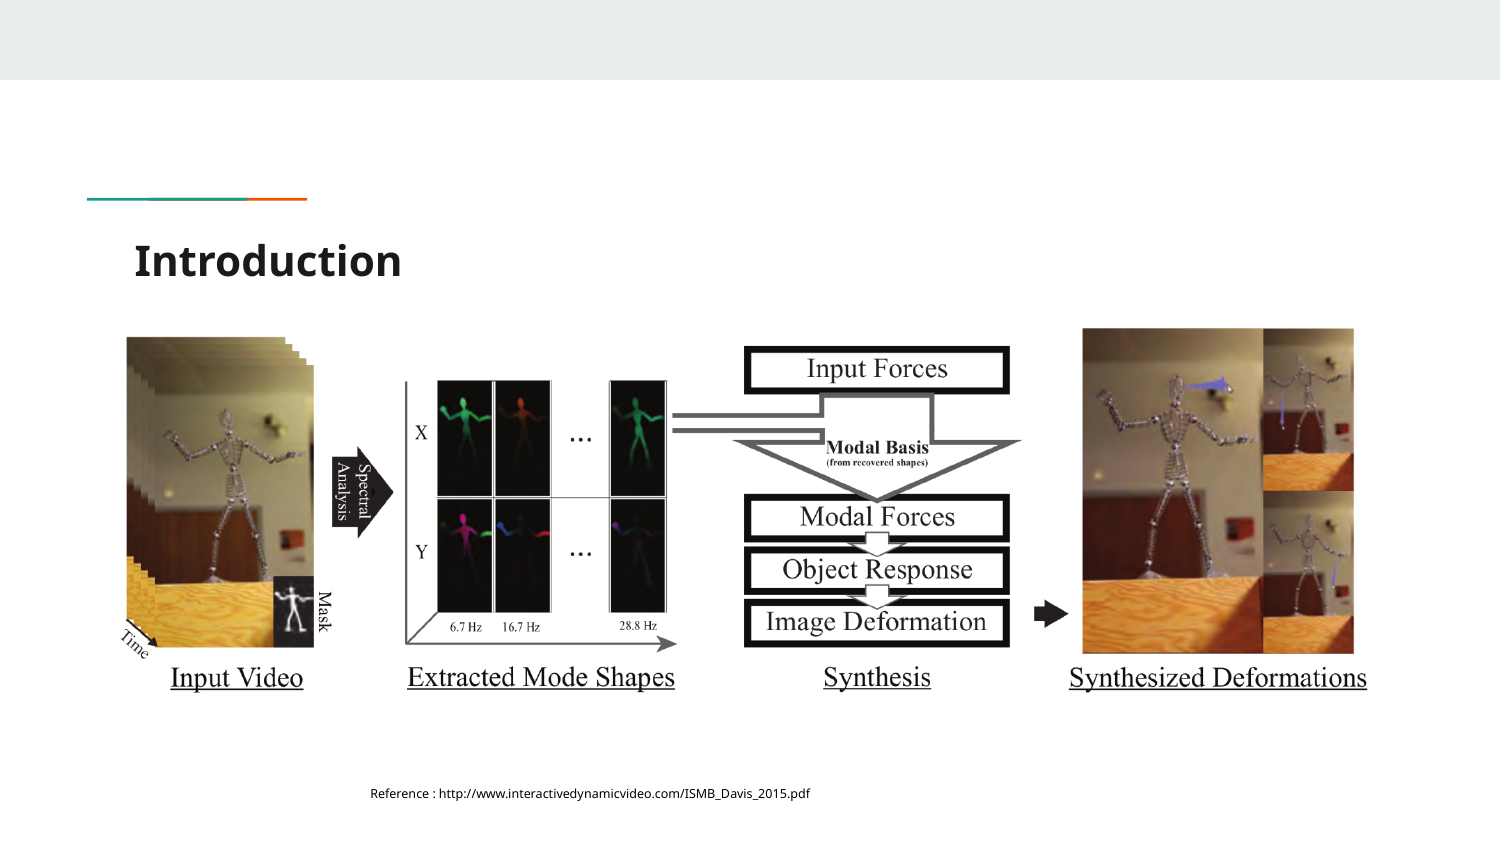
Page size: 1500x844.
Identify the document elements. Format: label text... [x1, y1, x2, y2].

title Introduction [119, 216, 1381, 305]
text_box Reference : http://www.interactivedynamicvideo.com/ISMB_Davis_2015.pdf [355, 778, 1103, 809]
picture [101, 318, 1411, 713]
